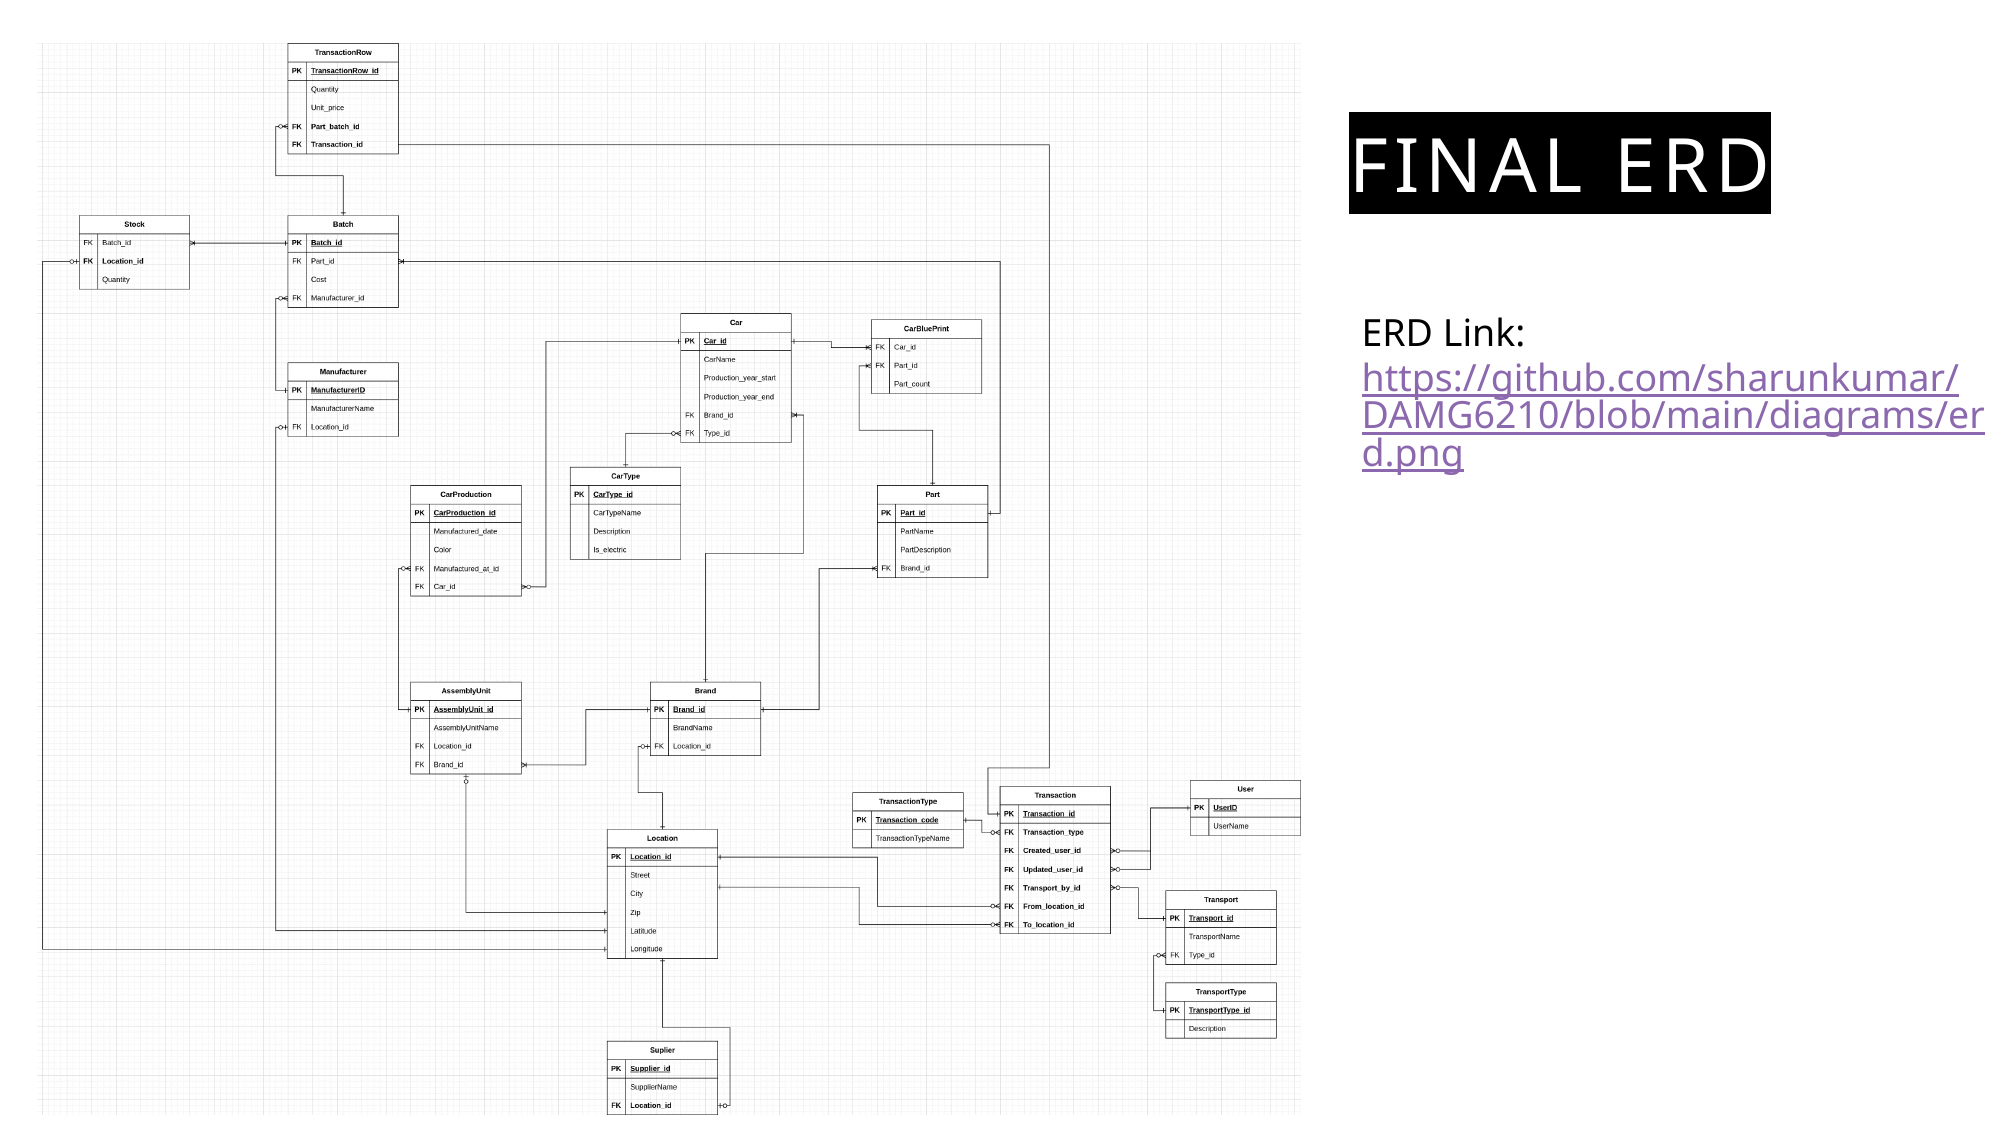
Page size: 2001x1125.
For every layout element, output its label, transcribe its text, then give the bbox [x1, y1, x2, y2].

text_box ERD Link: https://github.com/sharunkumar/DAMG6210/blob/main/diagrams/erd.png [1346, 301, 2000, 458]
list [37, 43, 1301, 1115]
title Final ERd [1334, 26, 2000, 215]
